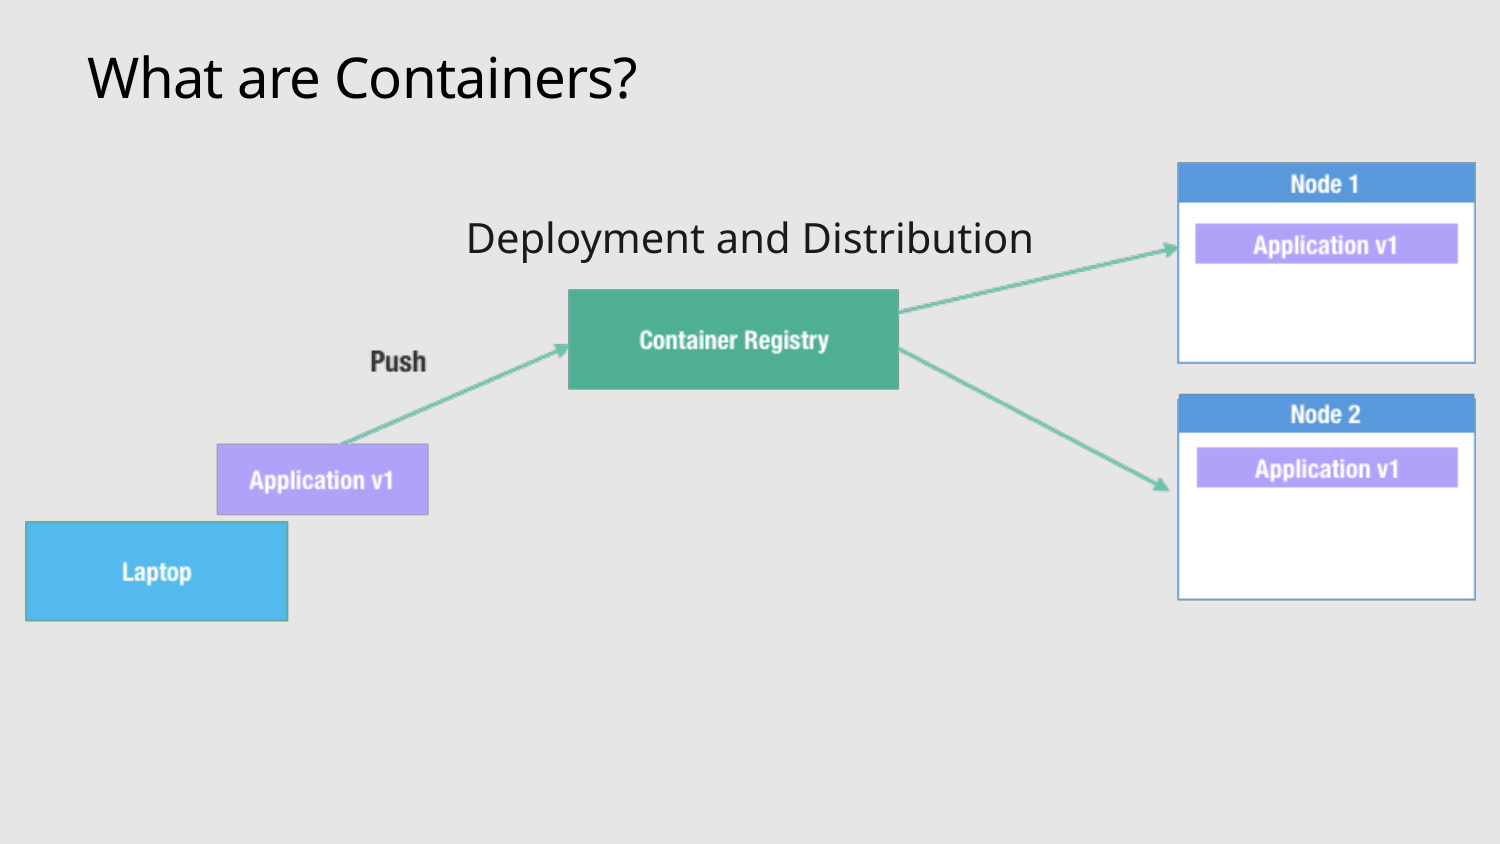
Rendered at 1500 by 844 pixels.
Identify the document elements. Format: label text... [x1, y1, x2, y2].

picture [24, 161, 1476, 623]
title What are Containers? [72, 56, 1428, 125]
